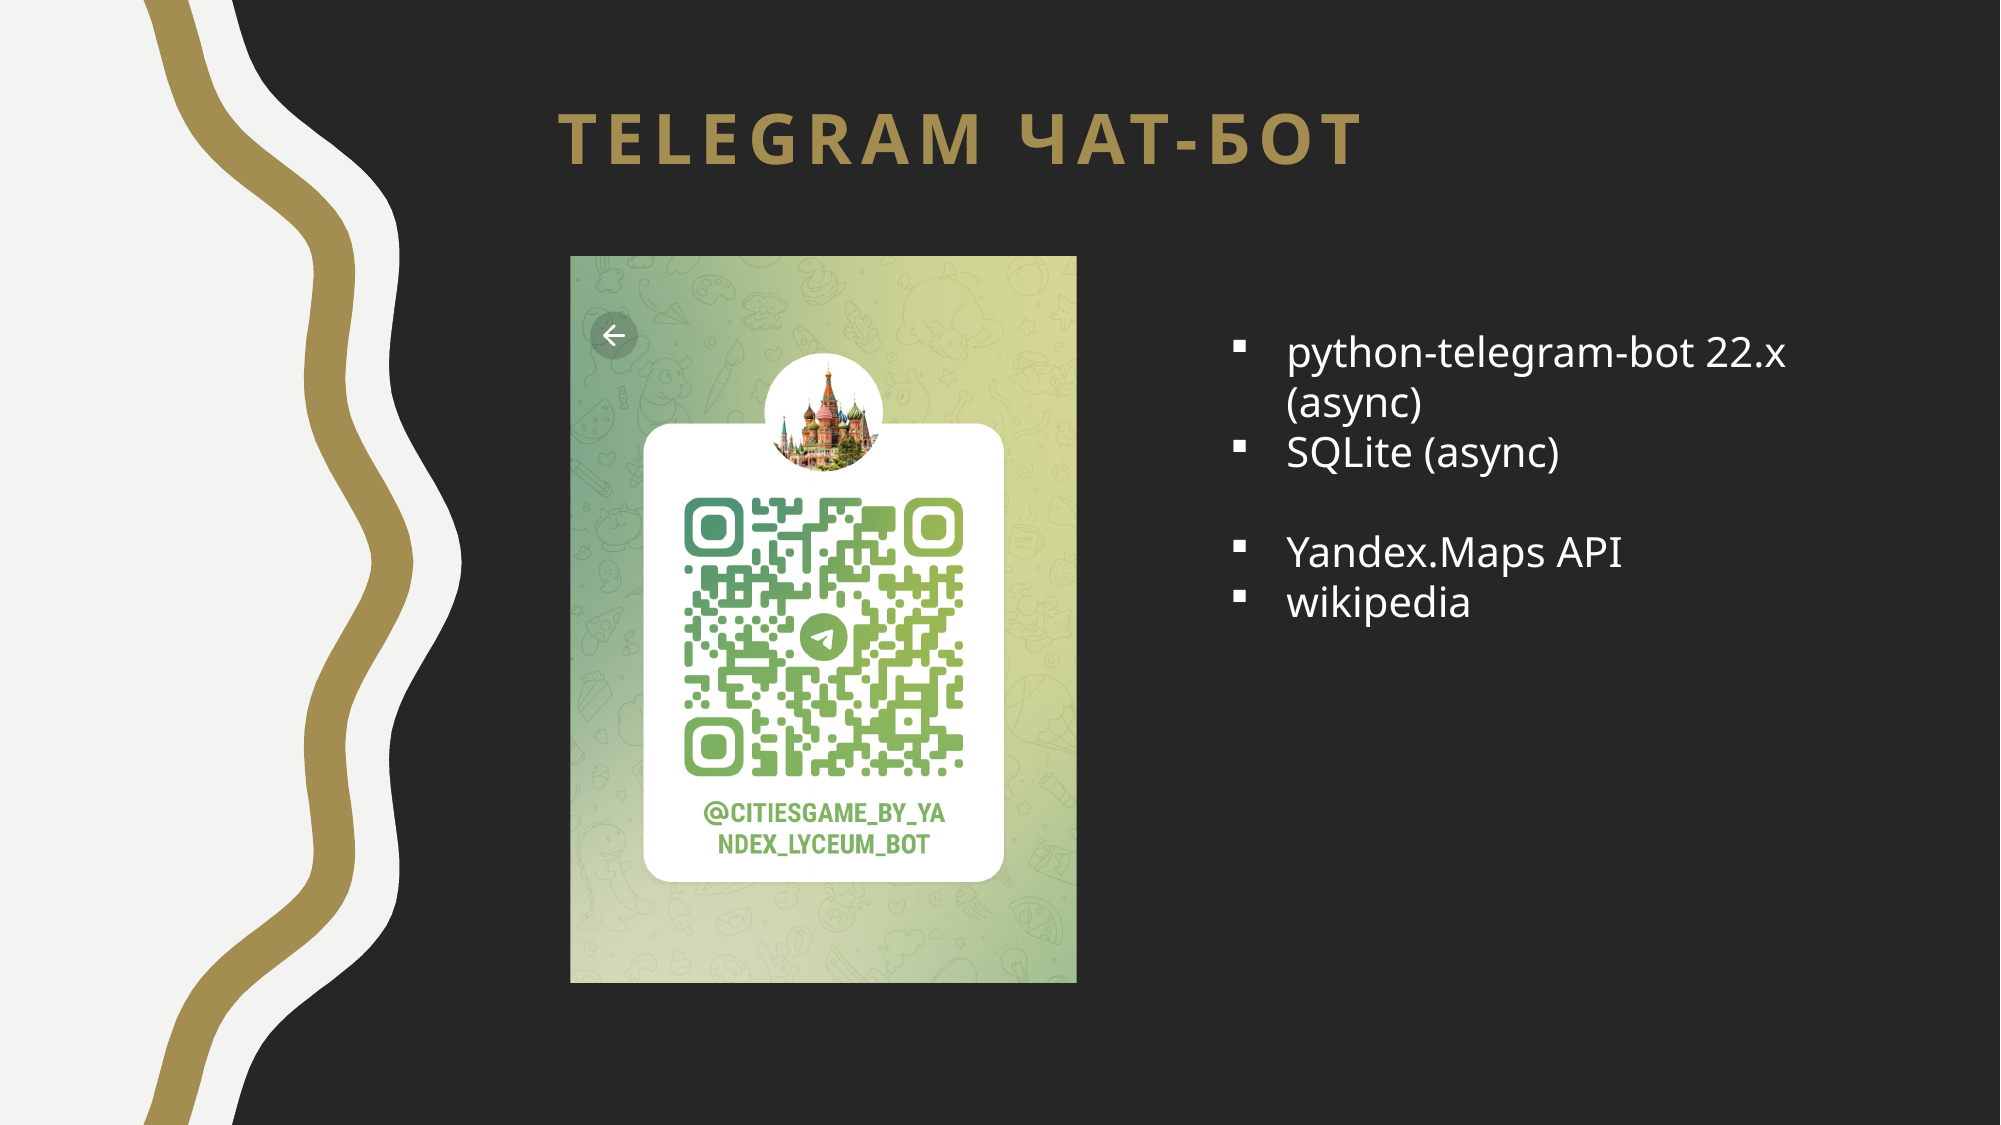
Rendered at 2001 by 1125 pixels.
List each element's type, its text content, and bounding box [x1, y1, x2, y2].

text_box python-telegram-bot 22.x (async) SQLite (async) Yandex.Maps API wikipedia [1215, 318, 1876, 684]
text_box Telegram чат-бот [542, 96, 1458, 189]
picture [570, 256, 1077, 983]
